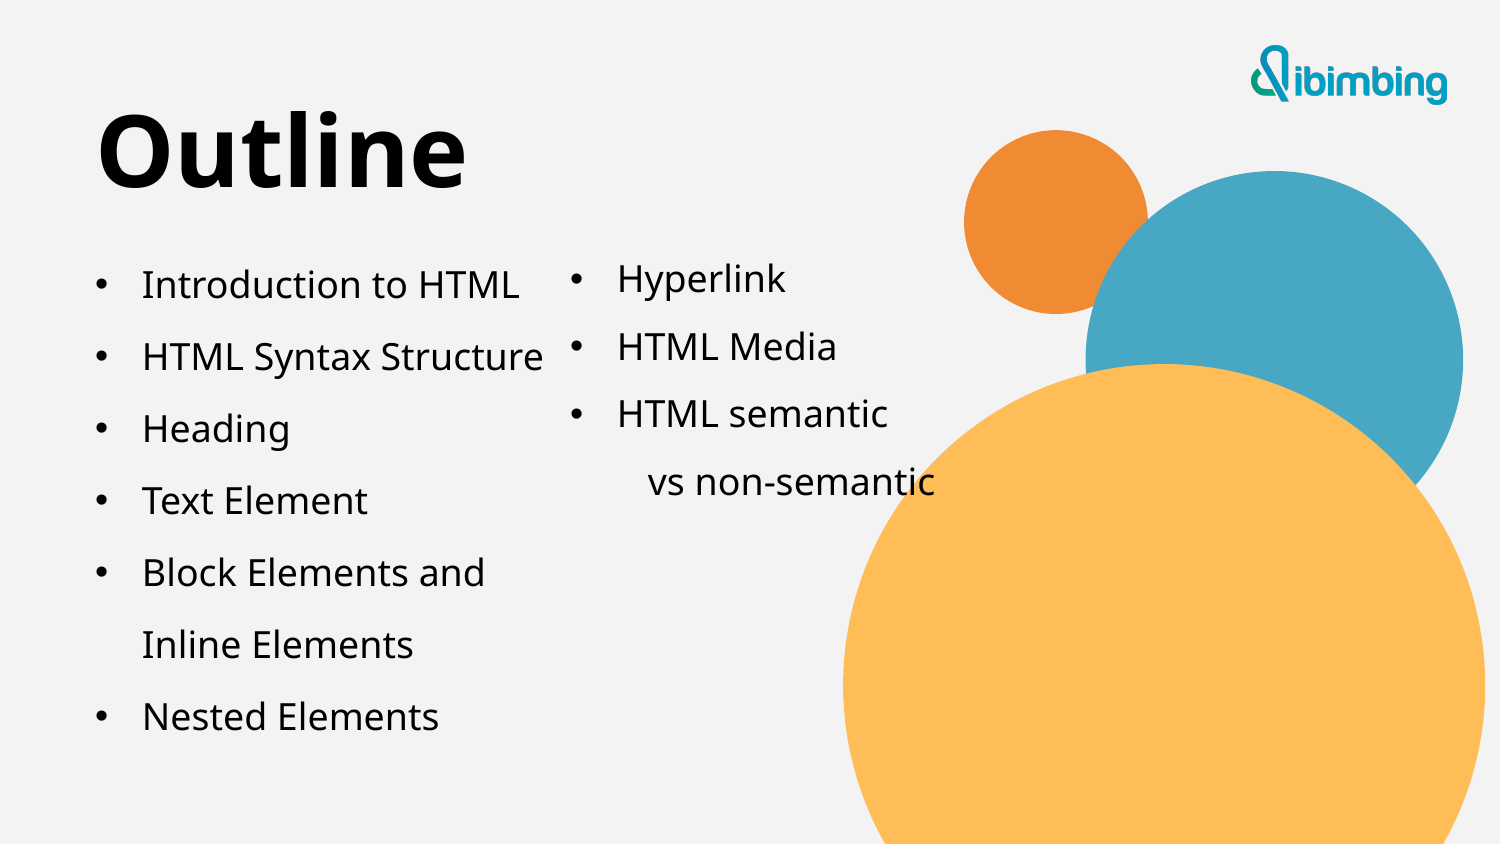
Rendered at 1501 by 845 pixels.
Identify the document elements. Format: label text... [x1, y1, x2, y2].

text_box [843, 364, 1486, 844]
text_box Hyperlink HTML Media HTML semantic vs non-semantic [554, 205, 1073, 531]
text_box [1085, 171, 1464, 485]
title Outline [80, 45, 1000, 205]
picture [1251, 44, 1447, 105]
text_box [965, 130, 1148, 313]
picture [1433, 78, 1441, 90]
text_box Introduction to HTML HTML Syntax Structure Heading Text Element Block Elements and Inline Elements Nested Elements [80, 185, 598, 787]
